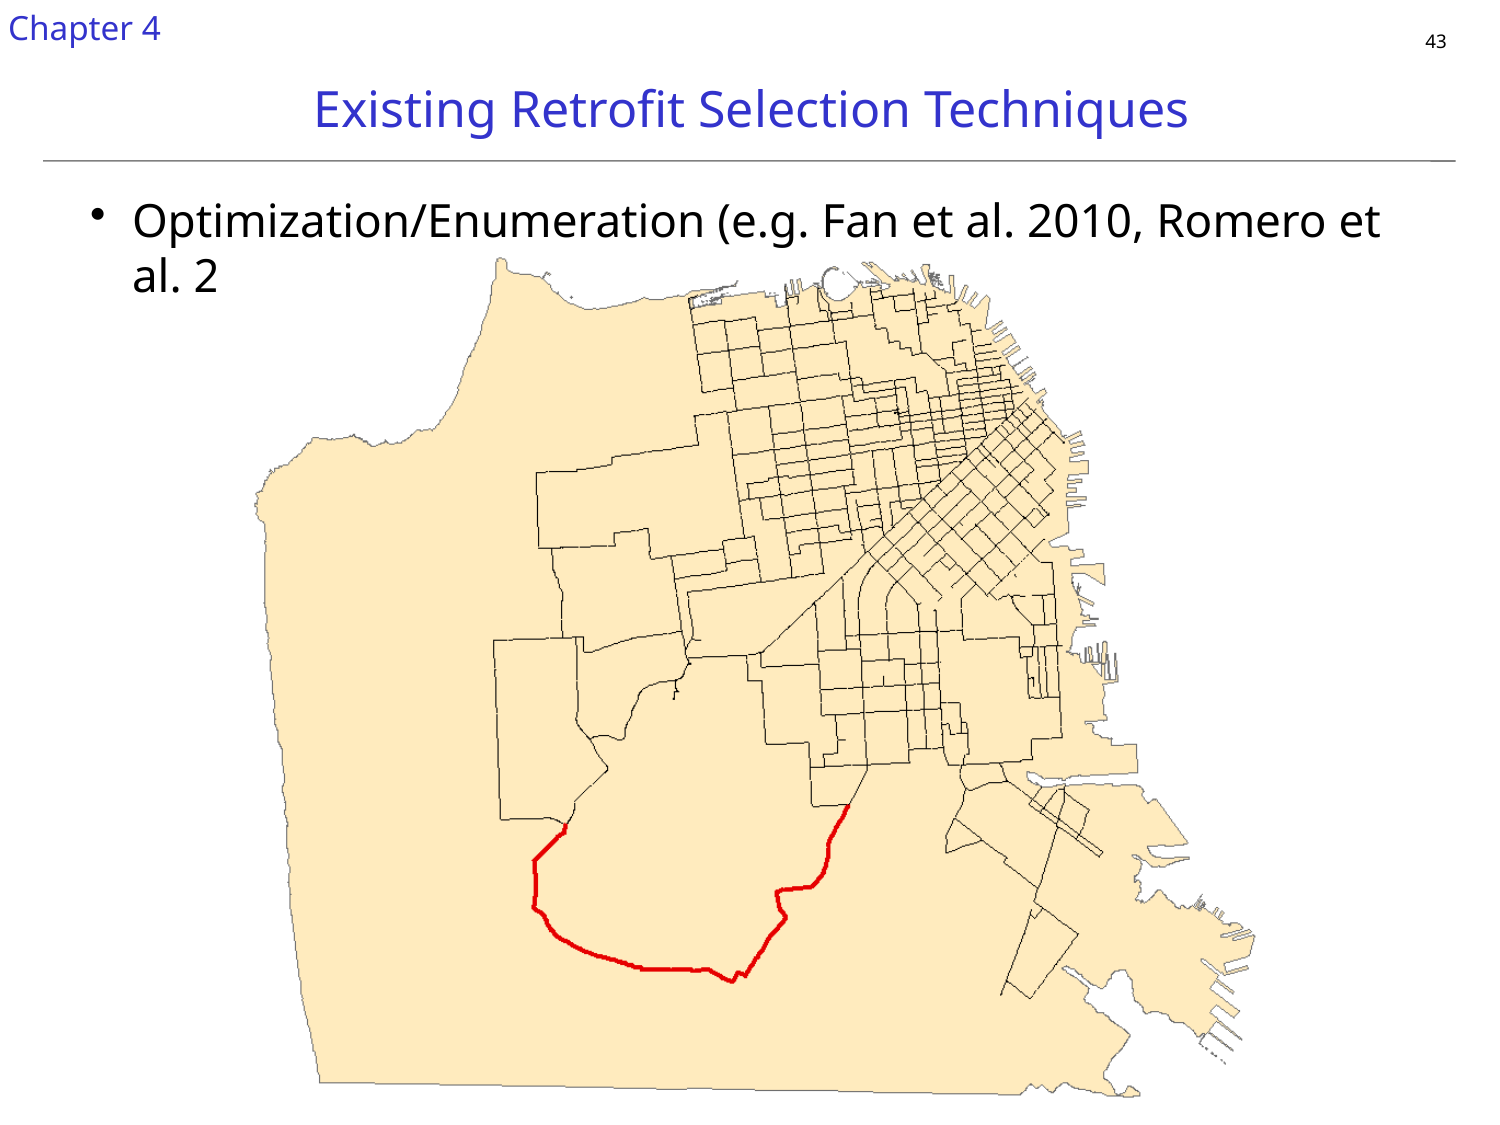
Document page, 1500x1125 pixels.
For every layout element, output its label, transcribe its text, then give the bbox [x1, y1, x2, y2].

list Optimization/Enumeration (e.g. Fan et al. 2010, Romero et al. 2016) [74, 184, 1426, 1071]
title Existing Retrofit Selection Techniques [76, 66, 1428, 150]
text_box Chapter 4 [0, 0, 176, 55]
picture [215, 254, 1285, 1125]
